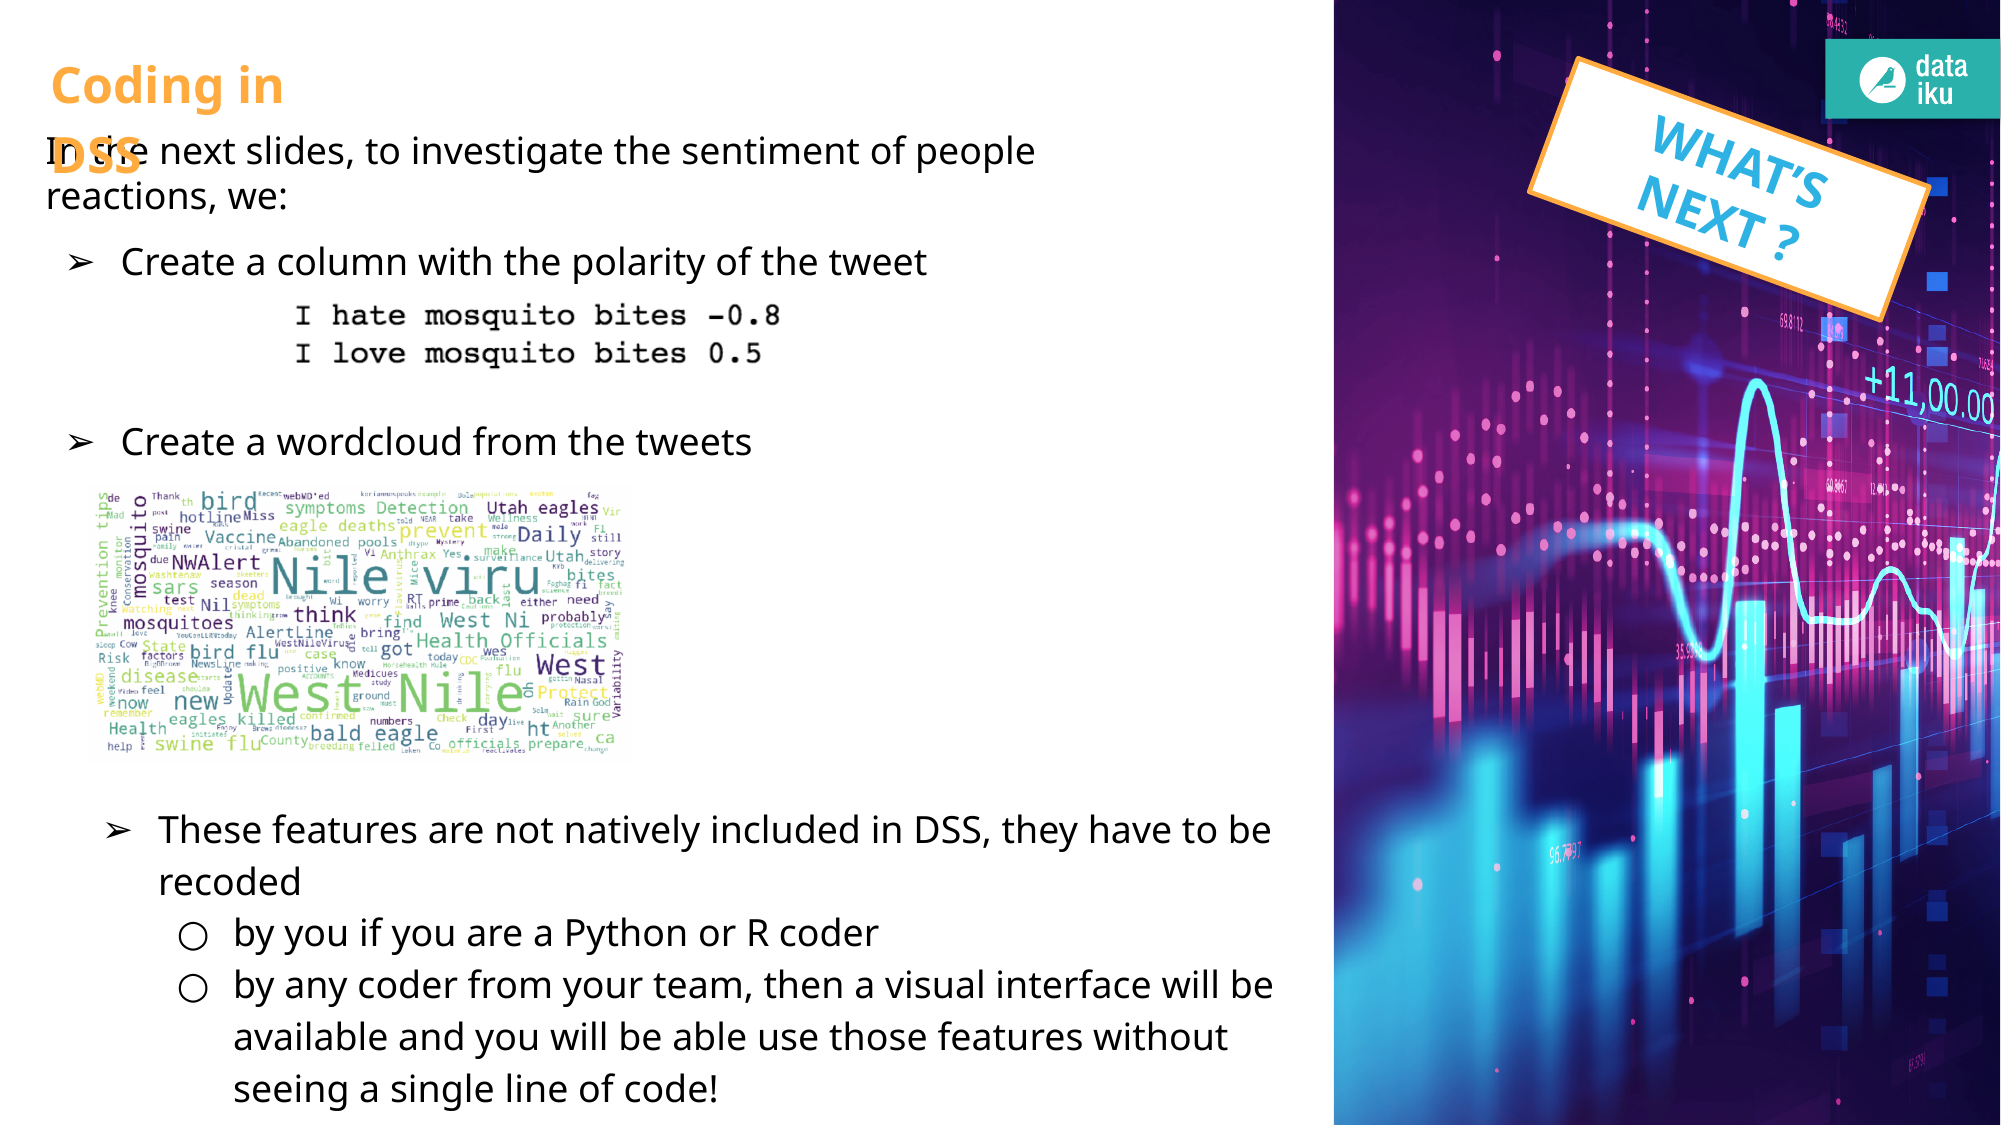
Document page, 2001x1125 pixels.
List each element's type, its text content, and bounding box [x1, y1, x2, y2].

text_box In the next slides, to investigate the sentiment of people reactions, we: Create a column with the polarity of the tweet Create a wordcloud from the tweets [30, 111, 1180, 787]
text_box These features are not natively included in DSS, they have to be recoded by you if you are a Python or R coder by any coder from your team, then a visual interface will be available and you will be able use those features without seeing a single line of code! [68, 784, 1322, 1105]
text_box WHAT’S NEXT ? [1529, 58, 1930, 321]
picture [86, 483, 634, 762]
list Coding in DSS [30, 25, 376, 133]
picture [1333, 0, 2001, 1125]
picture [282, 284, 953, 382]
